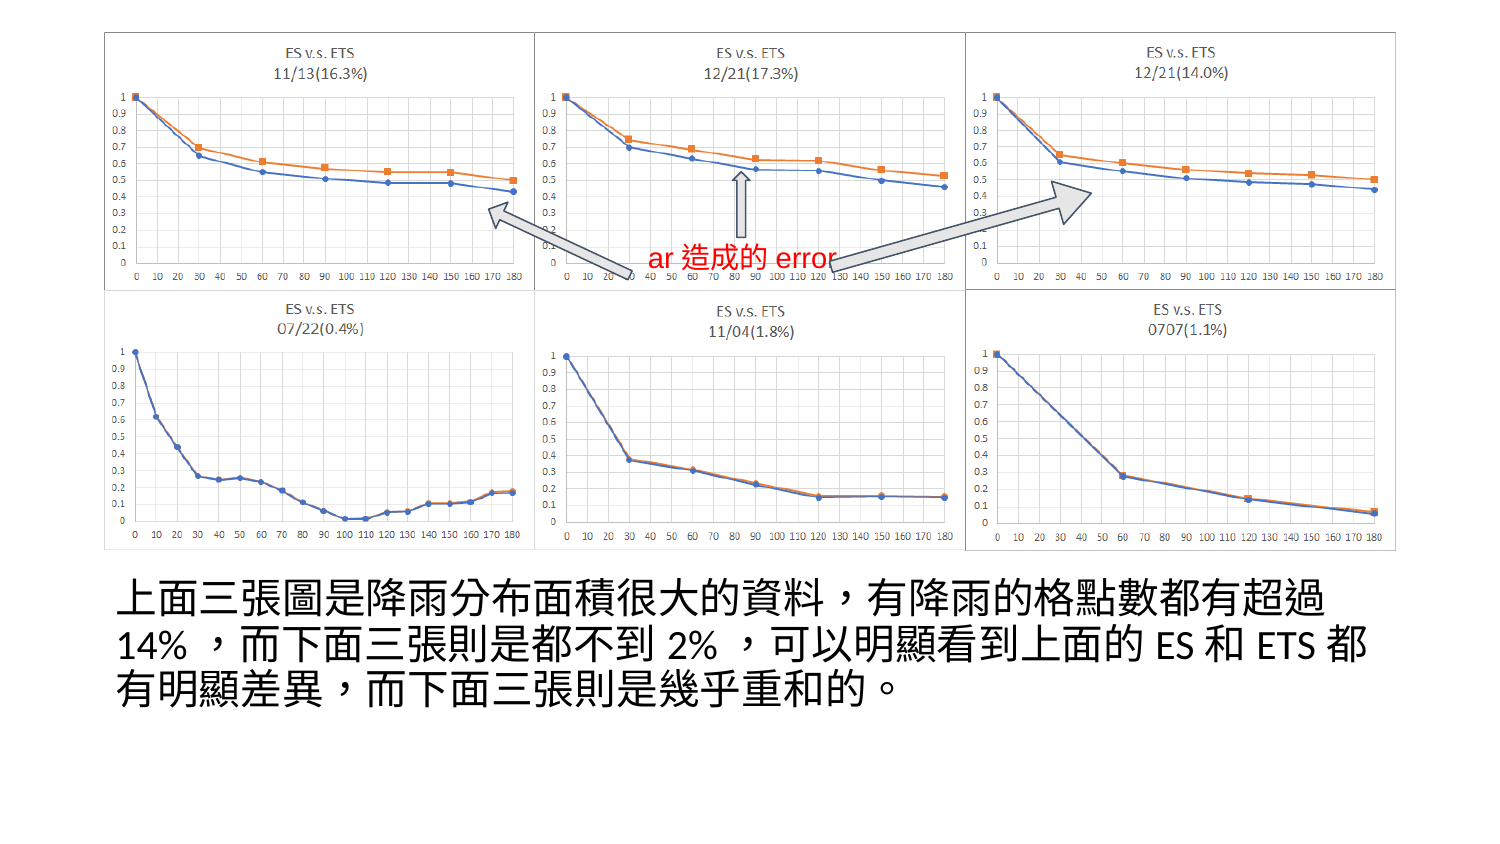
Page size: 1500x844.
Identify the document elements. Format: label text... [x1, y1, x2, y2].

picture [103, 31, 1397, 551]
list 上面三張圖是降雨分布面積很大的資料，有降雨的格點數都有超過14%，而下面三張則是都不到2%，可以明顯看到上面的ES和ETS都有明顯差異，而下面三張則是幾乎重和的。 [104, 572, 1396, 832]
